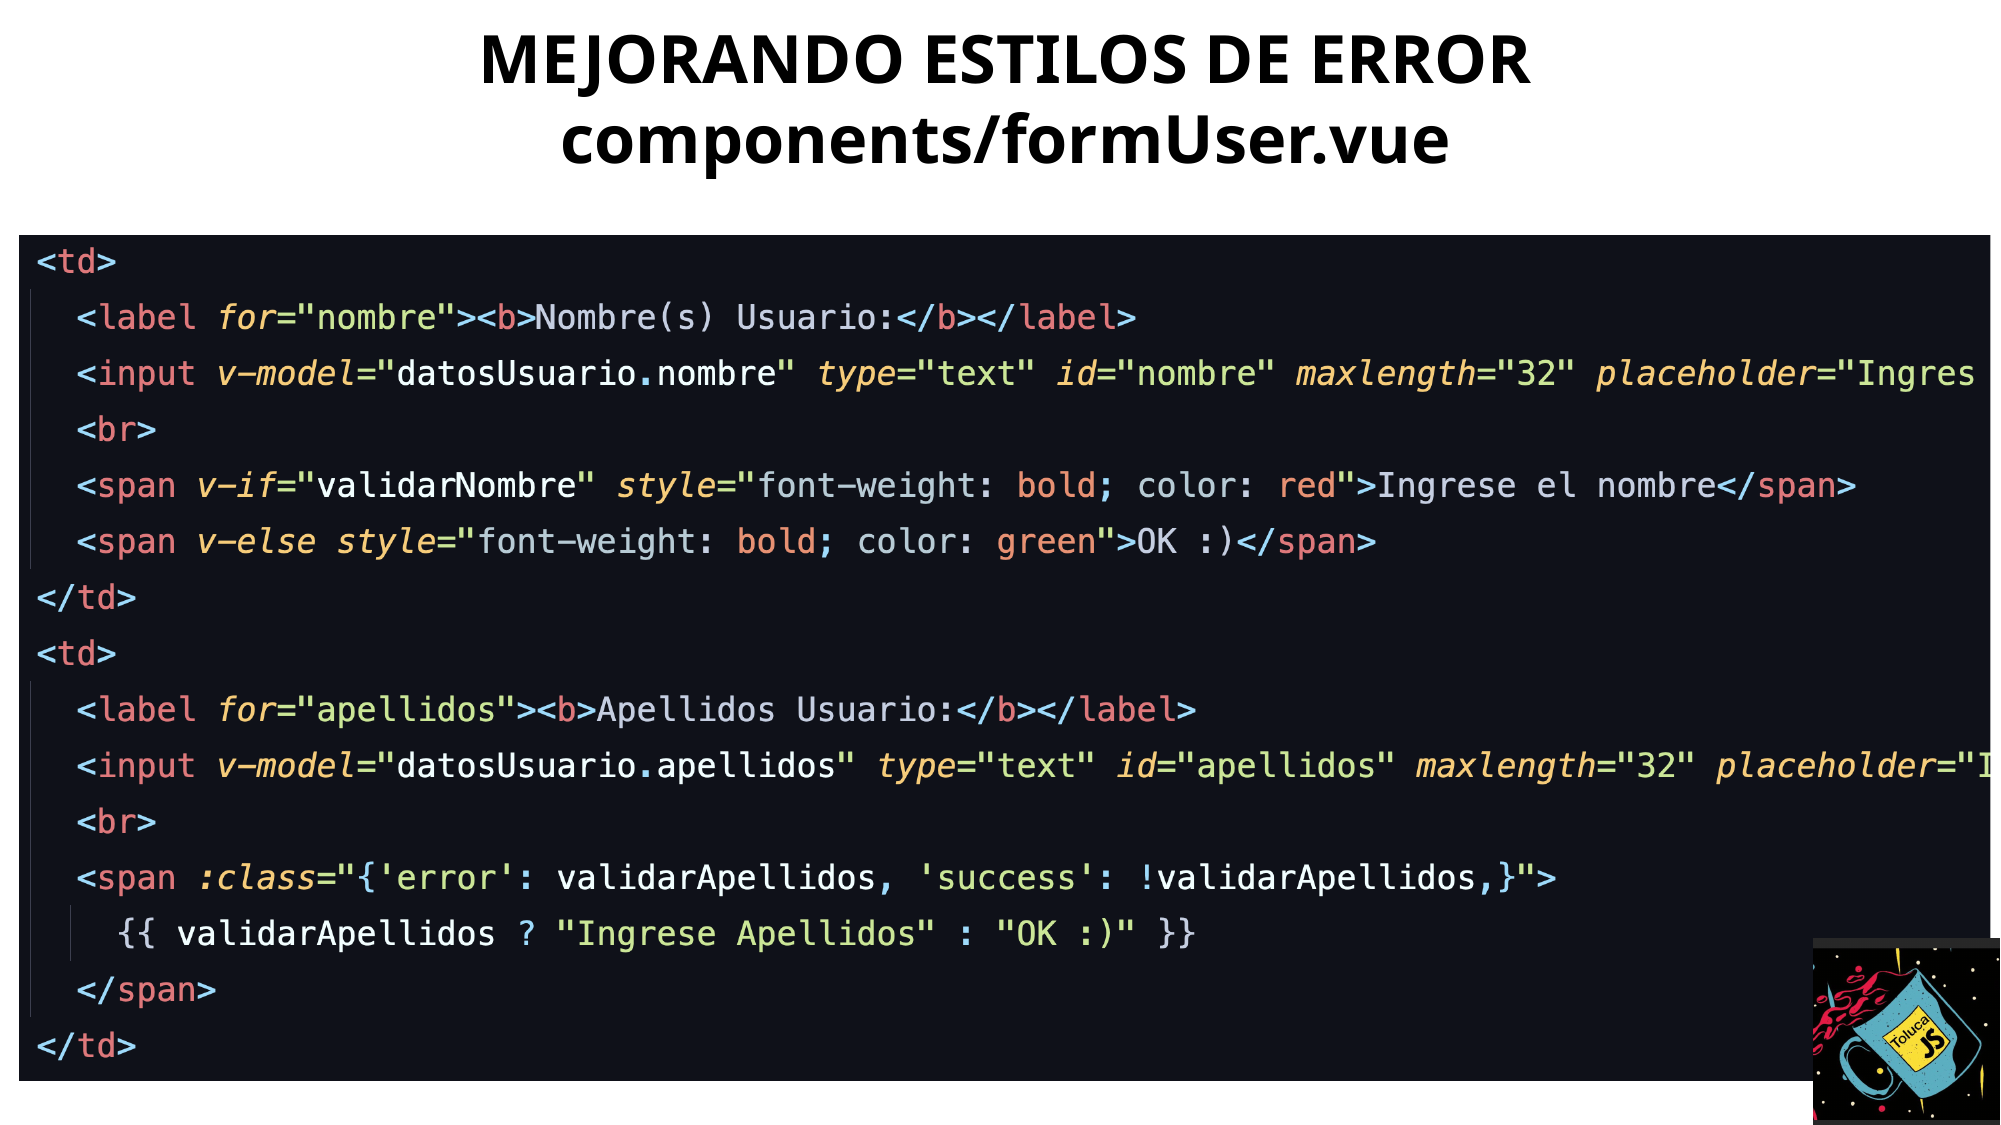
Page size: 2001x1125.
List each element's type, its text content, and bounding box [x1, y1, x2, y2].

text_box MEJORANDO ESTILOS DE ERROR components/formUser.vue [11, 9, 2000, 184]
picture [19, 235, 2000, 1125]
